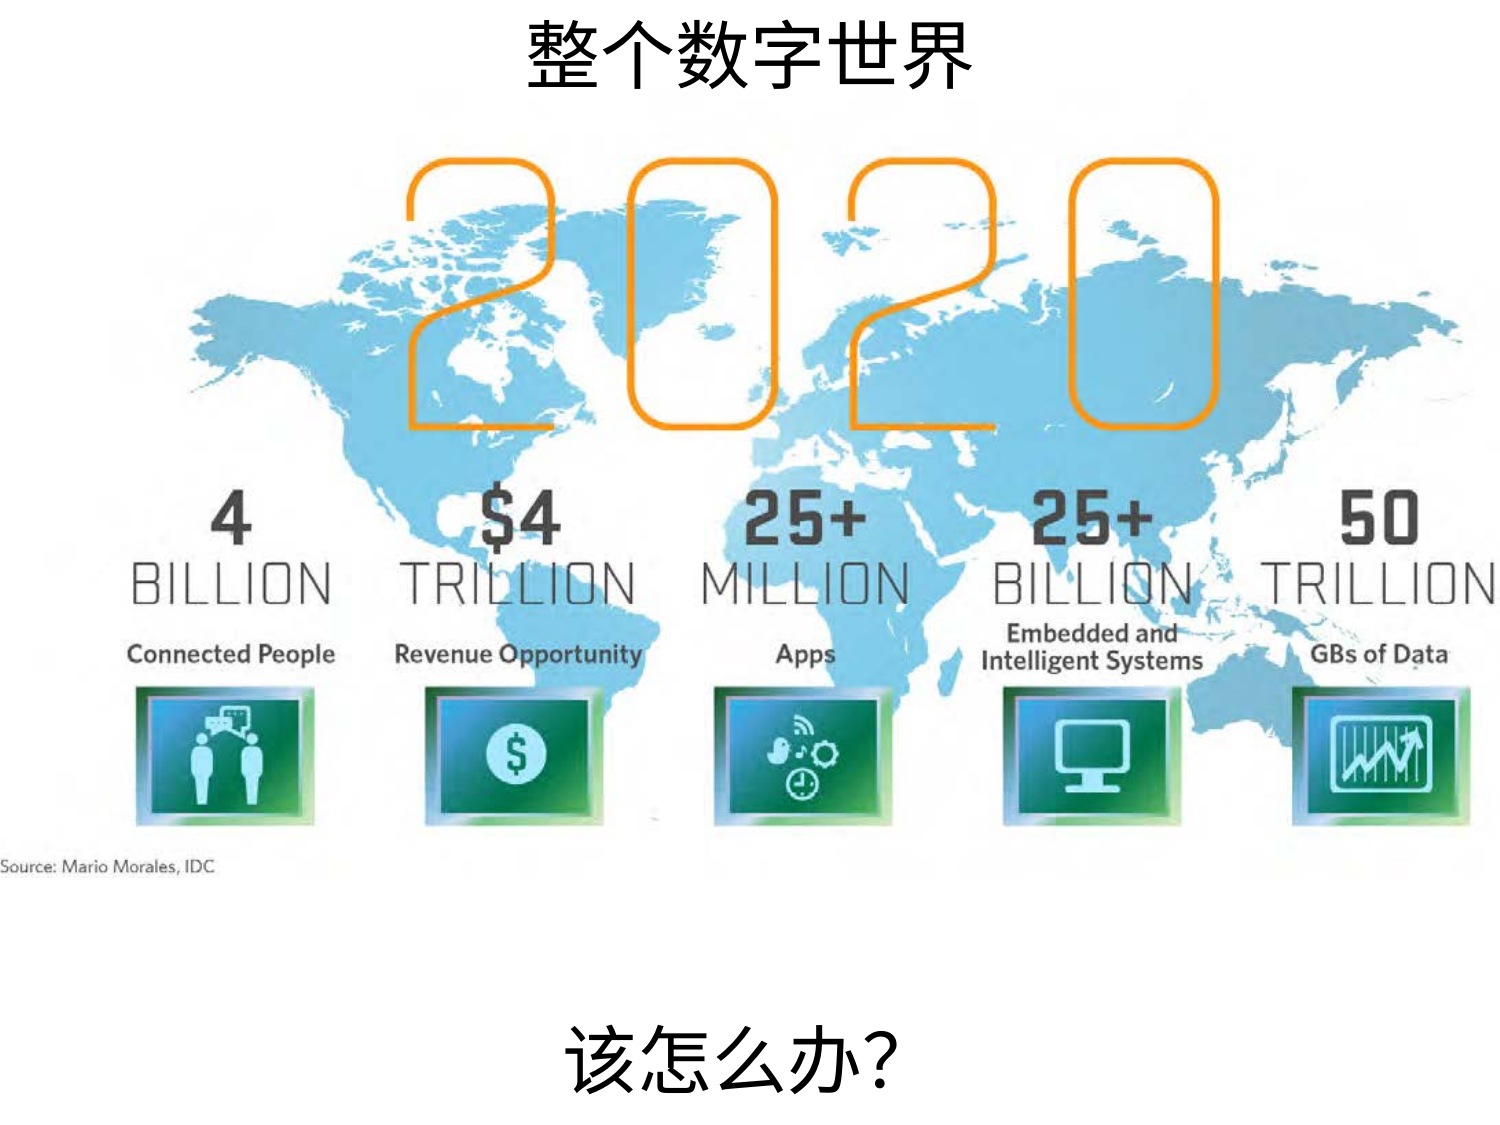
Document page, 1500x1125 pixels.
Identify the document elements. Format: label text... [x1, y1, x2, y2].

text_box 整个数字世界 [0, 0, 1500, 89]
picture [0, 89, 1500, 878]
list 该怎么办？ [0, 1003, 1500, 1125]
